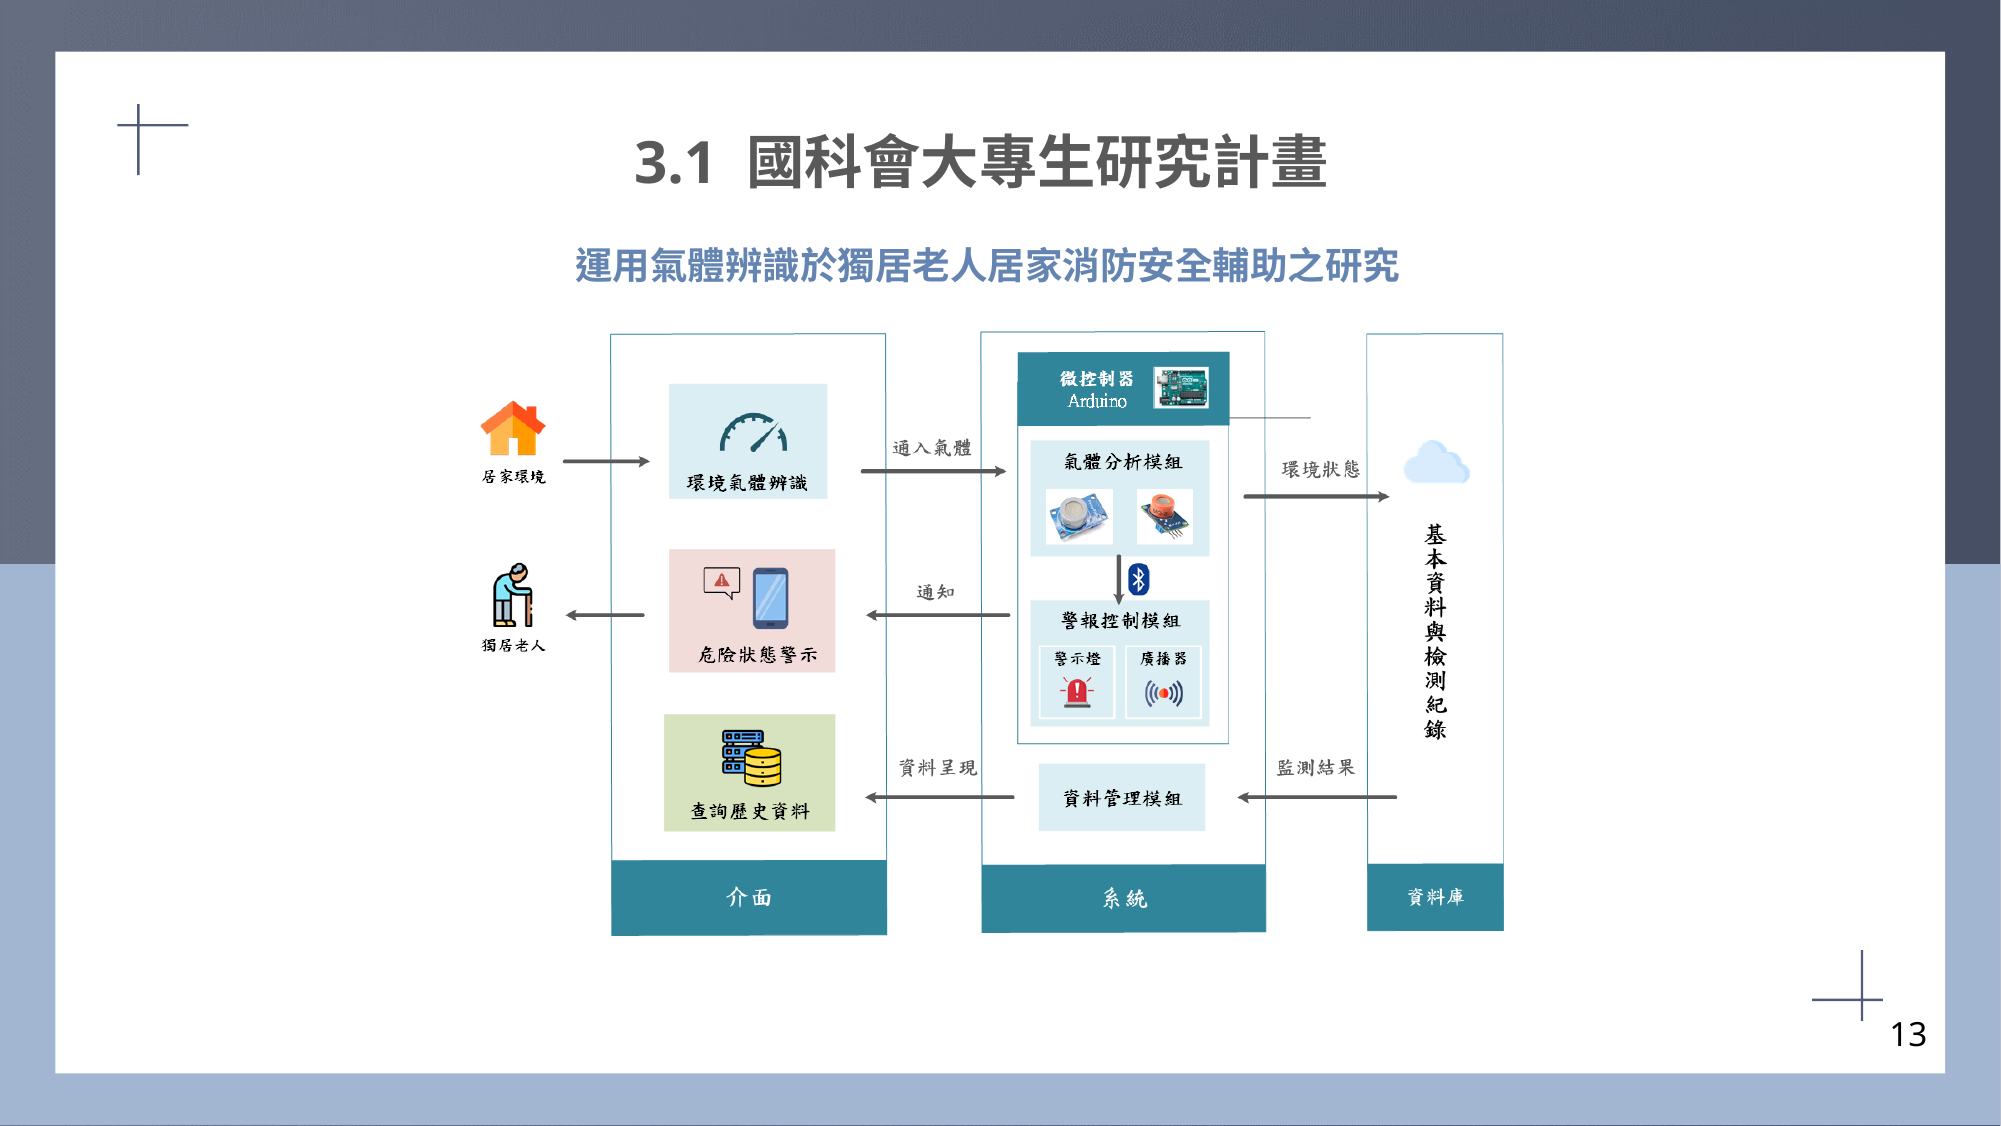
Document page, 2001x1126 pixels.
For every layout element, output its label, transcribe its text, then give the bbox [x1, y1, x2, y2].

text_box 3.1 國科會大專生研究計畫 [600, 118, 1363, 193]
picture [0, 0, 2001, 564]
slide_number 13 [1478, 1004, 1946, 1083]
text_box 運用氣體辨識於獨居老人居家消防安全輔助之研究 [487, 234, 1488, 293]
picture [379, 294, 1596, 967]
